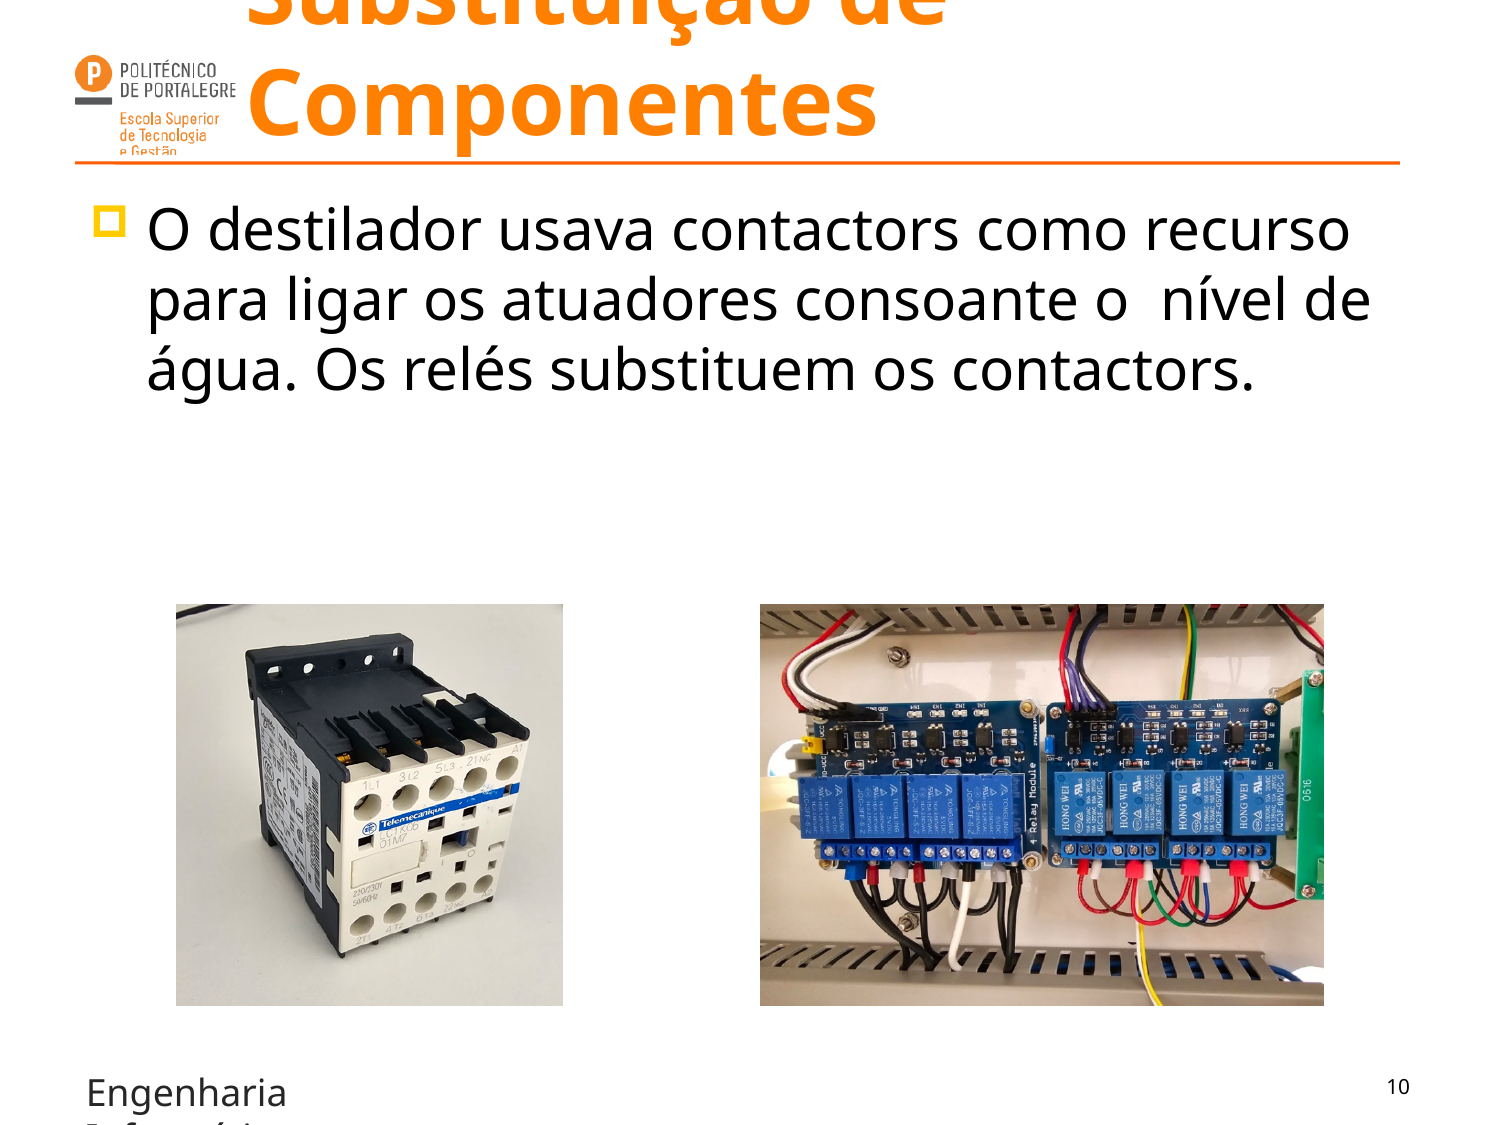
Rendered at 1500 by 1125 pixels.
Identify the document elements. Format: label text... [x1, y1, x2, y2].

slide_number 10 [1074, 1065, 1426, 1120]
list O destilador usava contactors como recurso para ligar os atuadores consoante o nível de água. Os relés substituem os contactors. [74, 184, 1426, 1006]
picture [176, 603, 563, 1006]
picture [759, 603, 1324, 1006]
title Substituição de Componentes [229, 45, 1448, 162]
